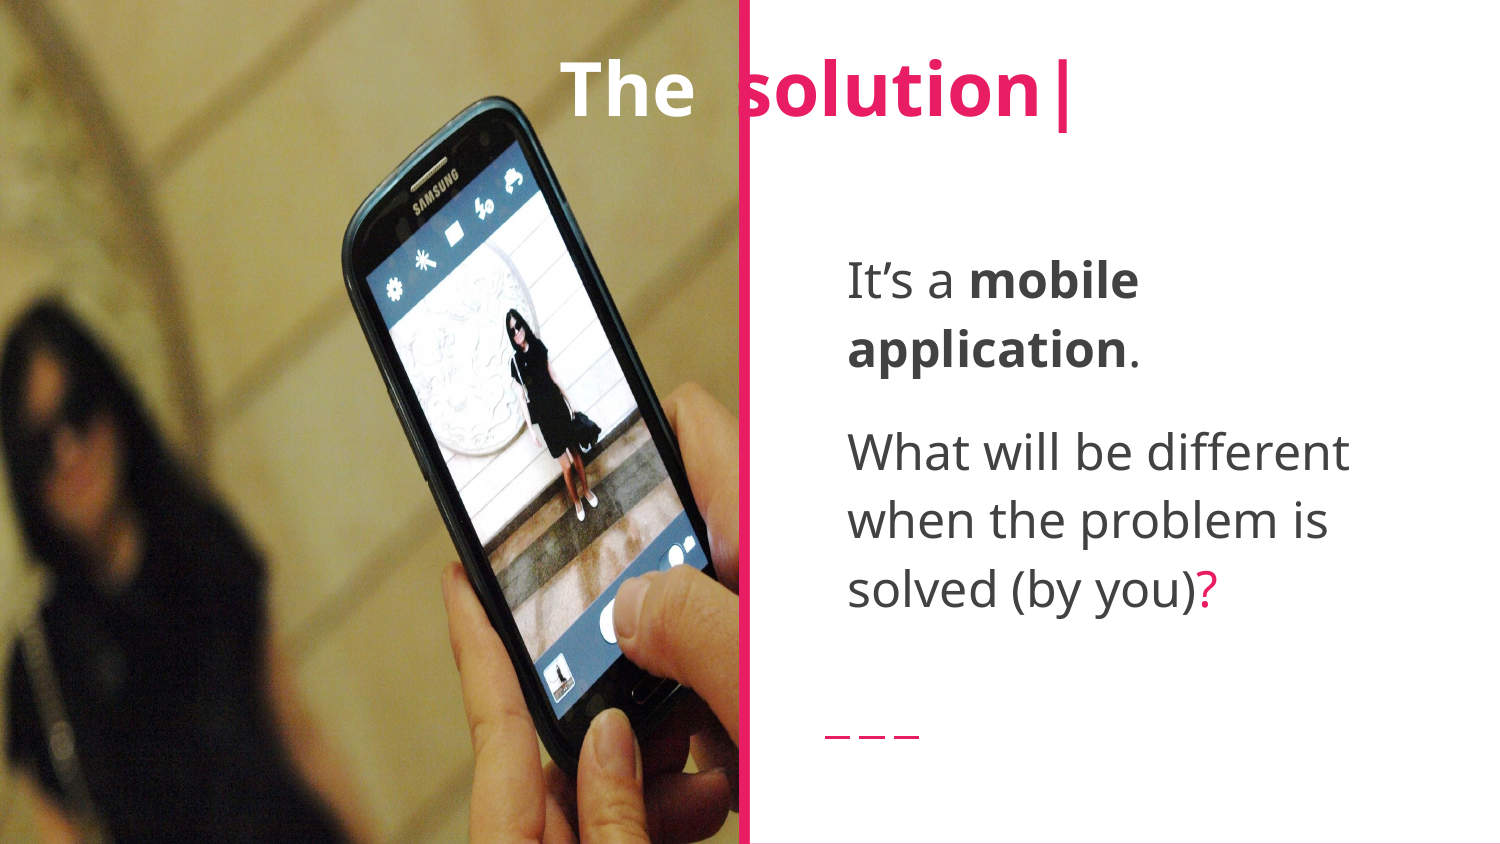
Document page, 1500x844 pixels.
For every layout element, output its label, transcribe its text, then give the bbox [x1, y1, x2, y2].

title The solution| [740, 0, 1154, 208]
list It’s a mobile application. What will be different when the problem is solved (by you)? [832, 165, 1391, 693]
picture [0, 0, 740, 844]
